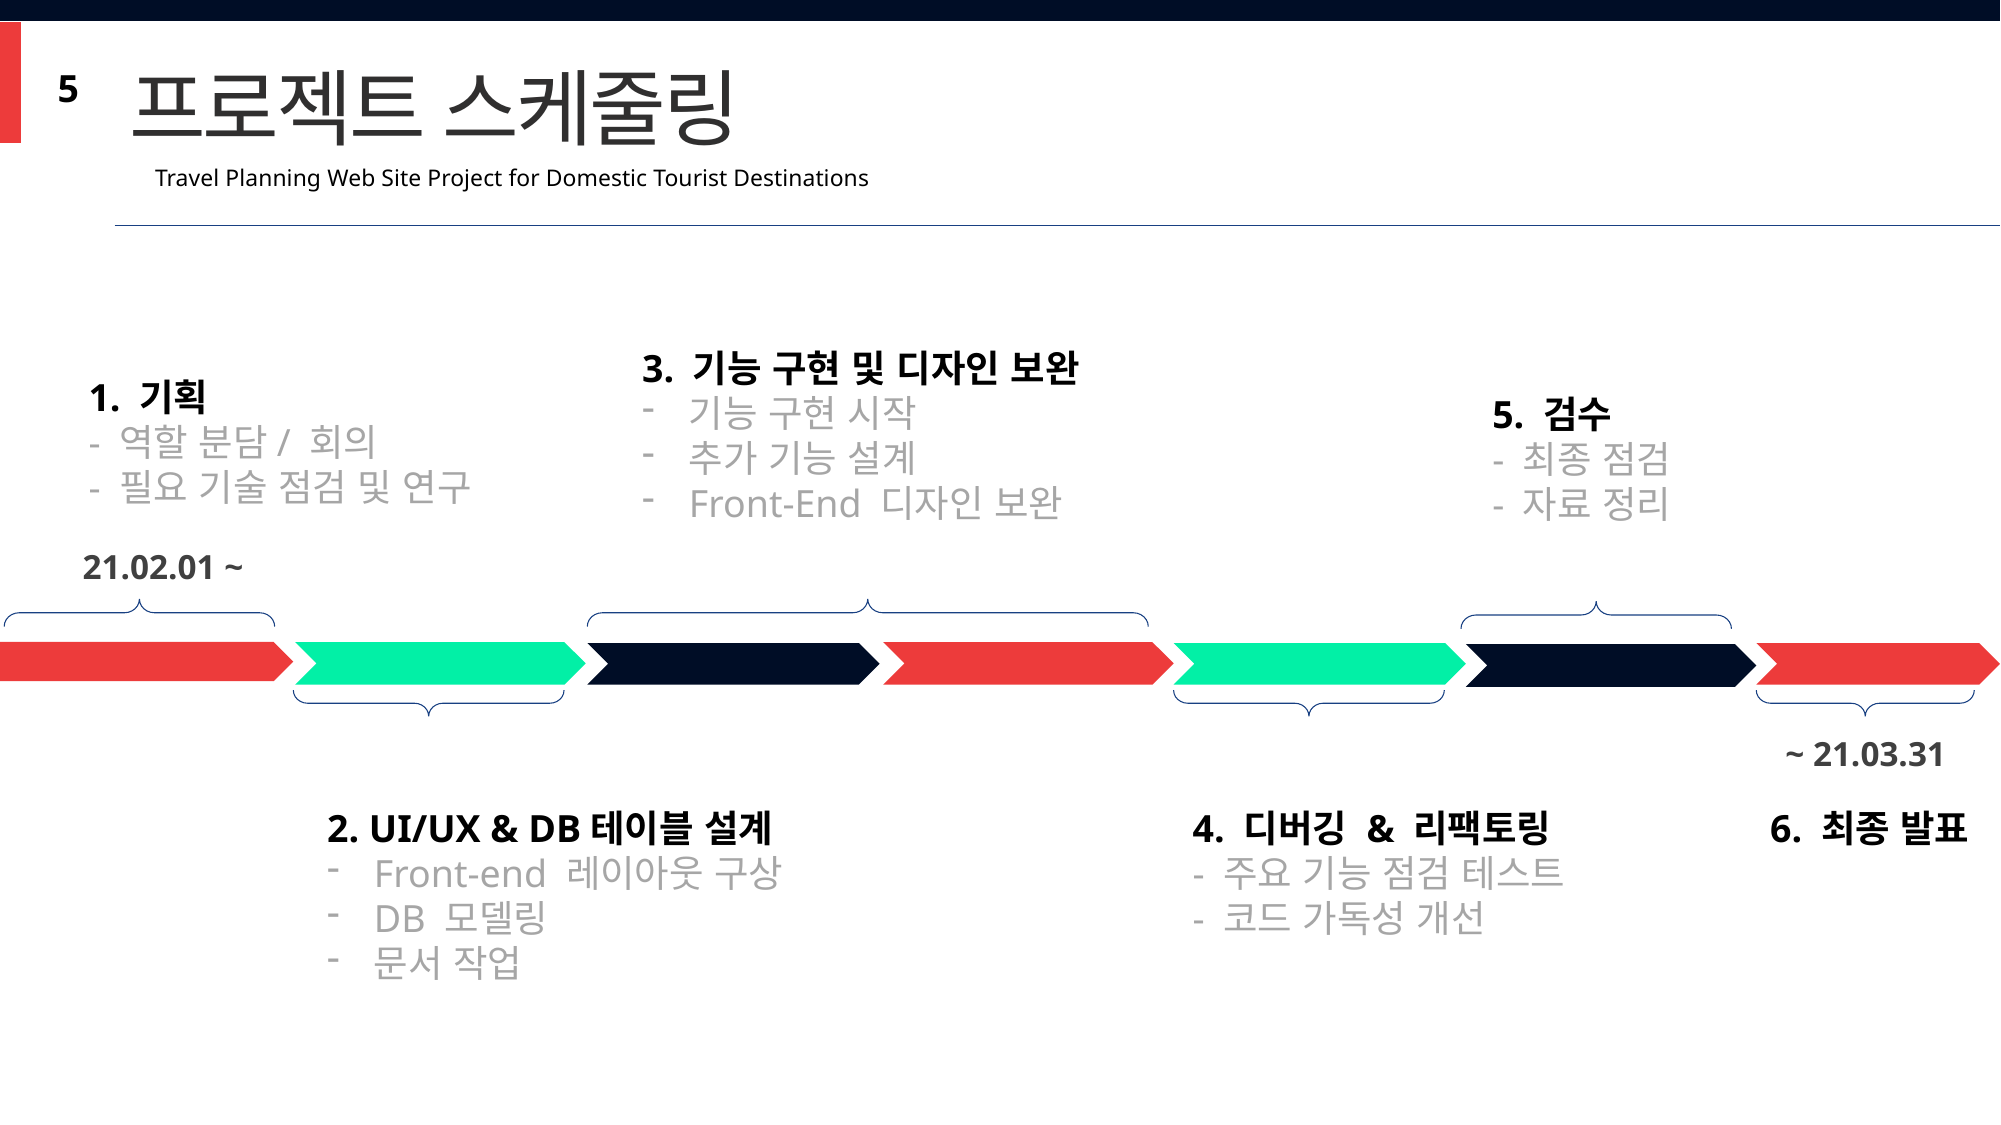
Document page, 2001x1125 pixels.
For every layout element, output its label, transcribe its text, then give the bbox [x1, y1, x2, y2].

text_box Travel Planning Web Site Project for Domestic Tourist Destinations [140, 156, 886, 199]
text_box [0, 21, 22, 144]
text_box [0, 0, 2000, 22]
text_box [0, 337, 2000, 995]
text_box 5 [42, 57, 95, 117]
text_box 프로젝트 스케줄링 [114, 48, 955, 164]
